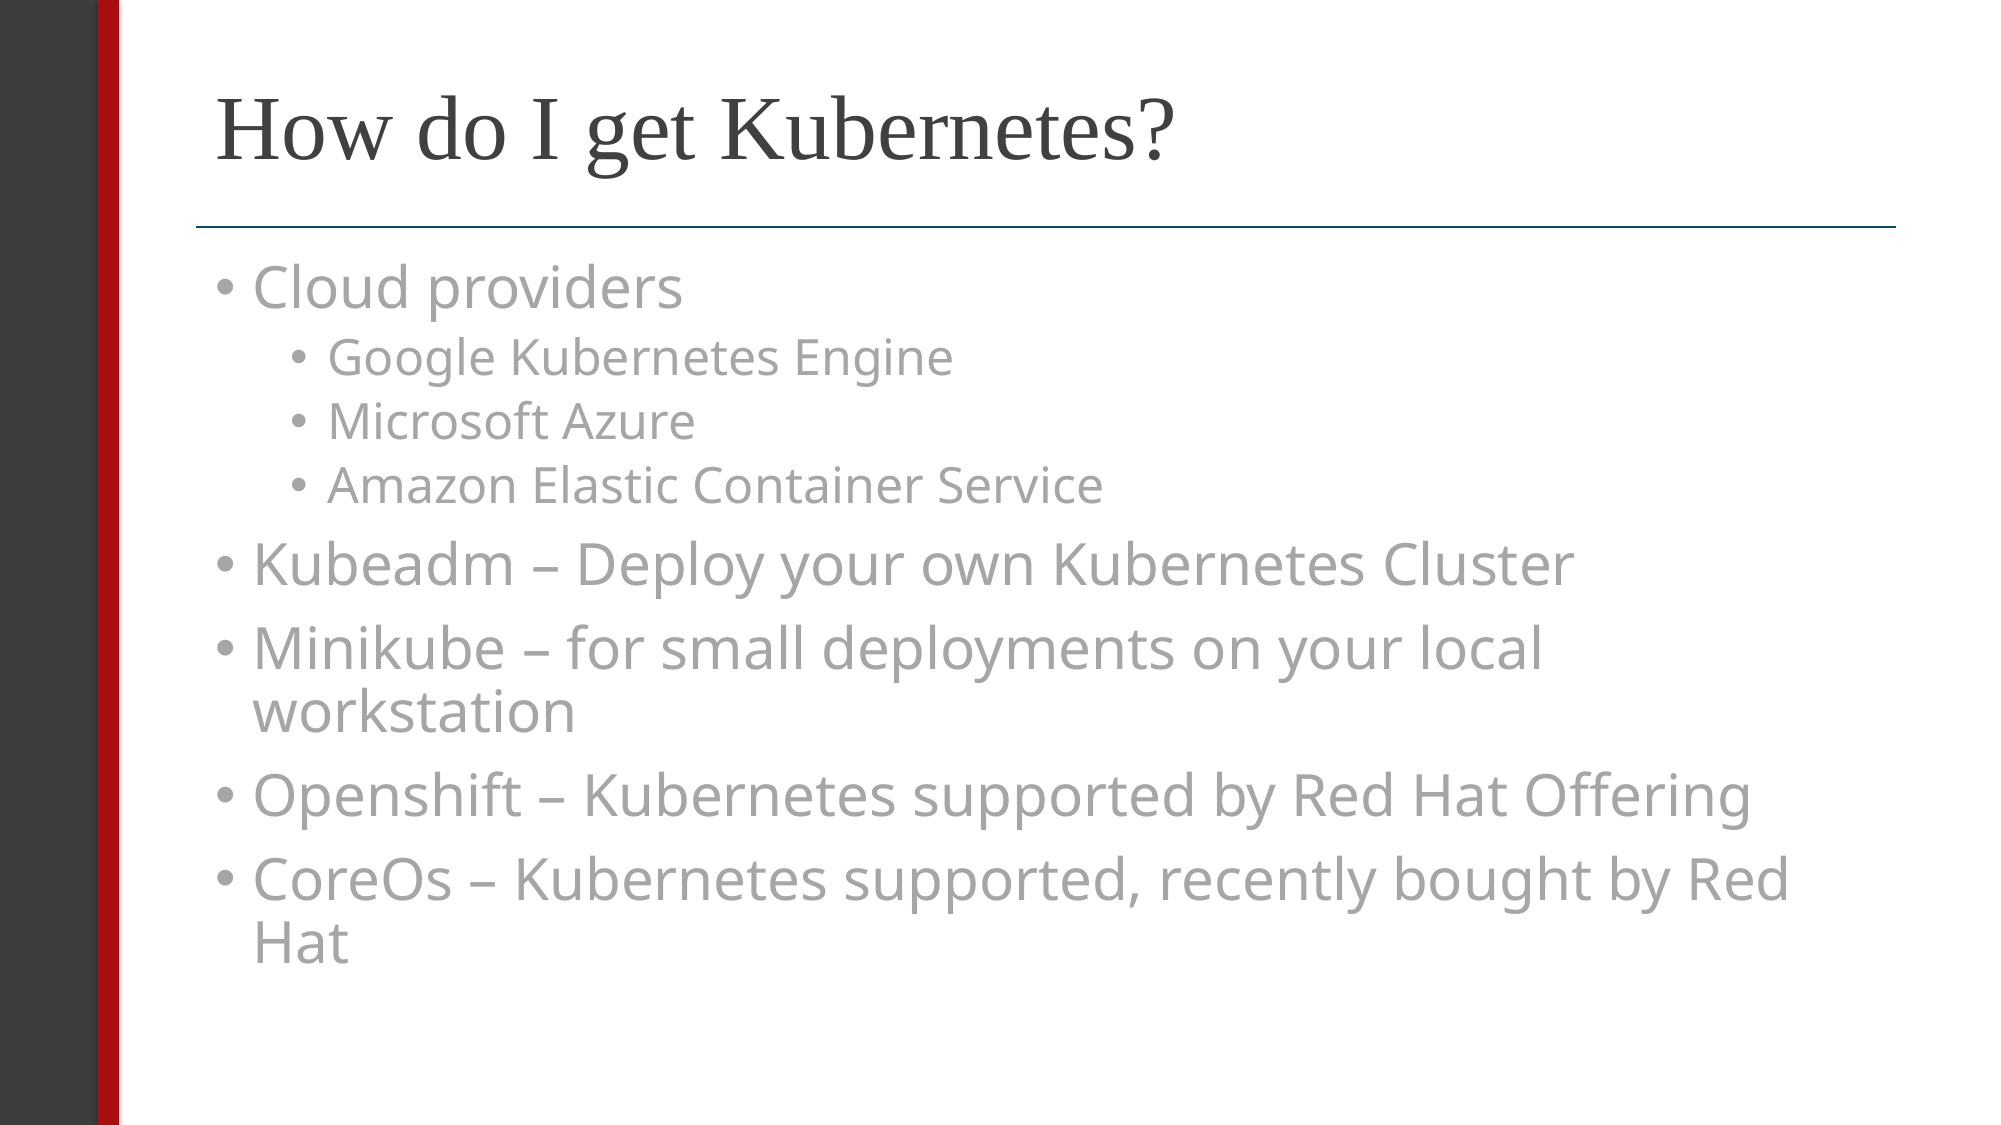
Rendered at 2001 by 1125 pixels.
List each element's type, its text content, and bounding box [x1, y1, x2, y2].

title How do I get Kubernetes? [199, 60, 1900, 200]
list Cloud providers Google Kubernetes Engine Microsoft Azure Amazon Elastic Container Service Kubeadm – Deploy your own Kubernetes Cluster Minikube – for small deployments on your local workstation Openshift – Kubernetes supported by Red Hat Offering CoreOs – Kubernetes supported, recently bought by Red Hat [199, 251, 1900, 965]
